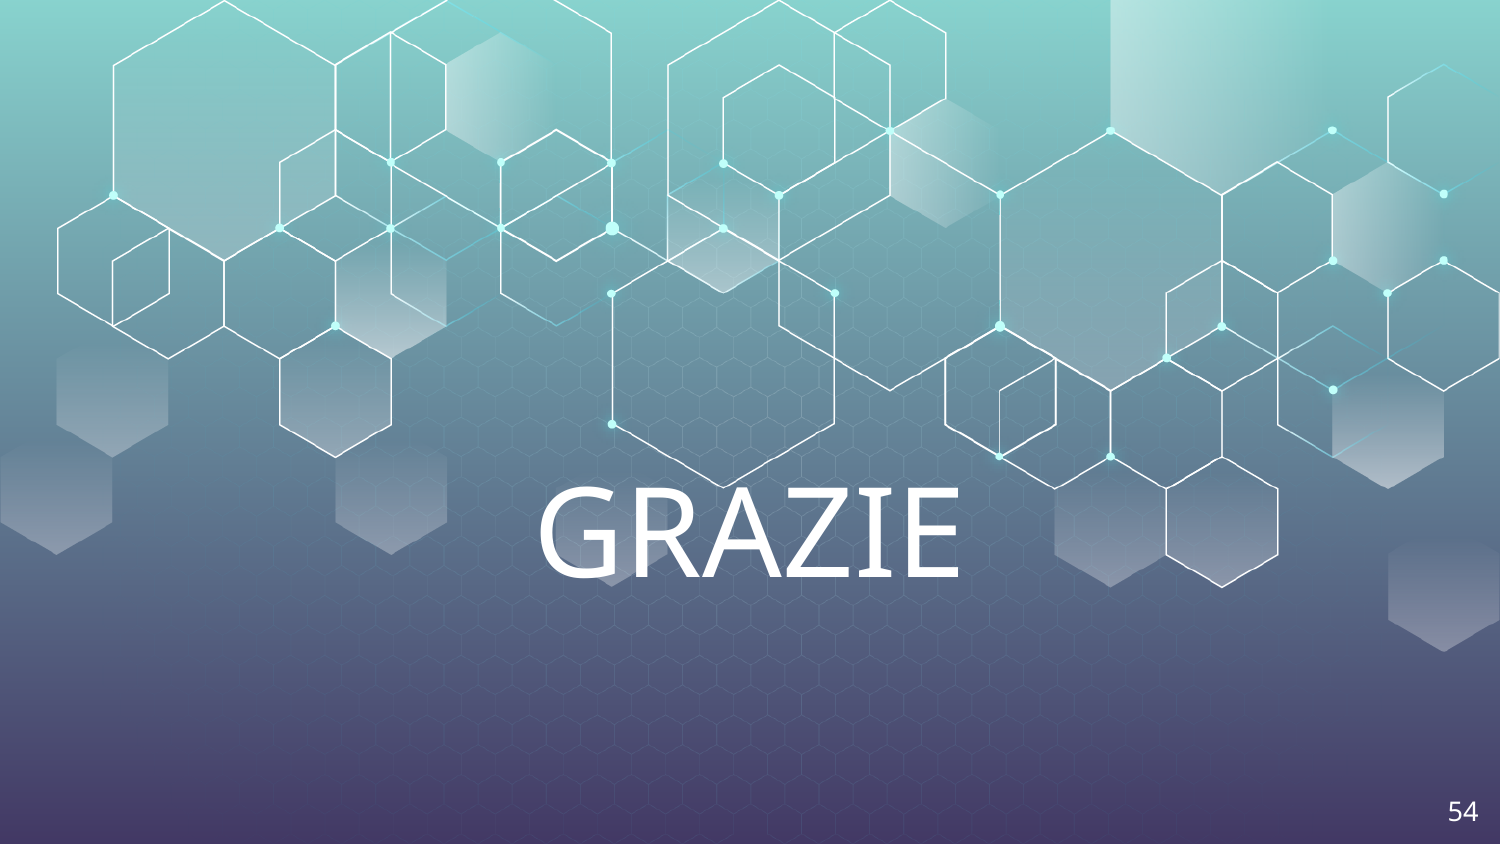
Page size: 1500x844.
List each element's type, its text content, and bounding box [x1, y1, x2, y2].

title GRAZIE [225, 507, 1275, 618]
picture [0, 0, 1500, 844]
slide_number ‹#› [1403, 779, 1494, 844]
